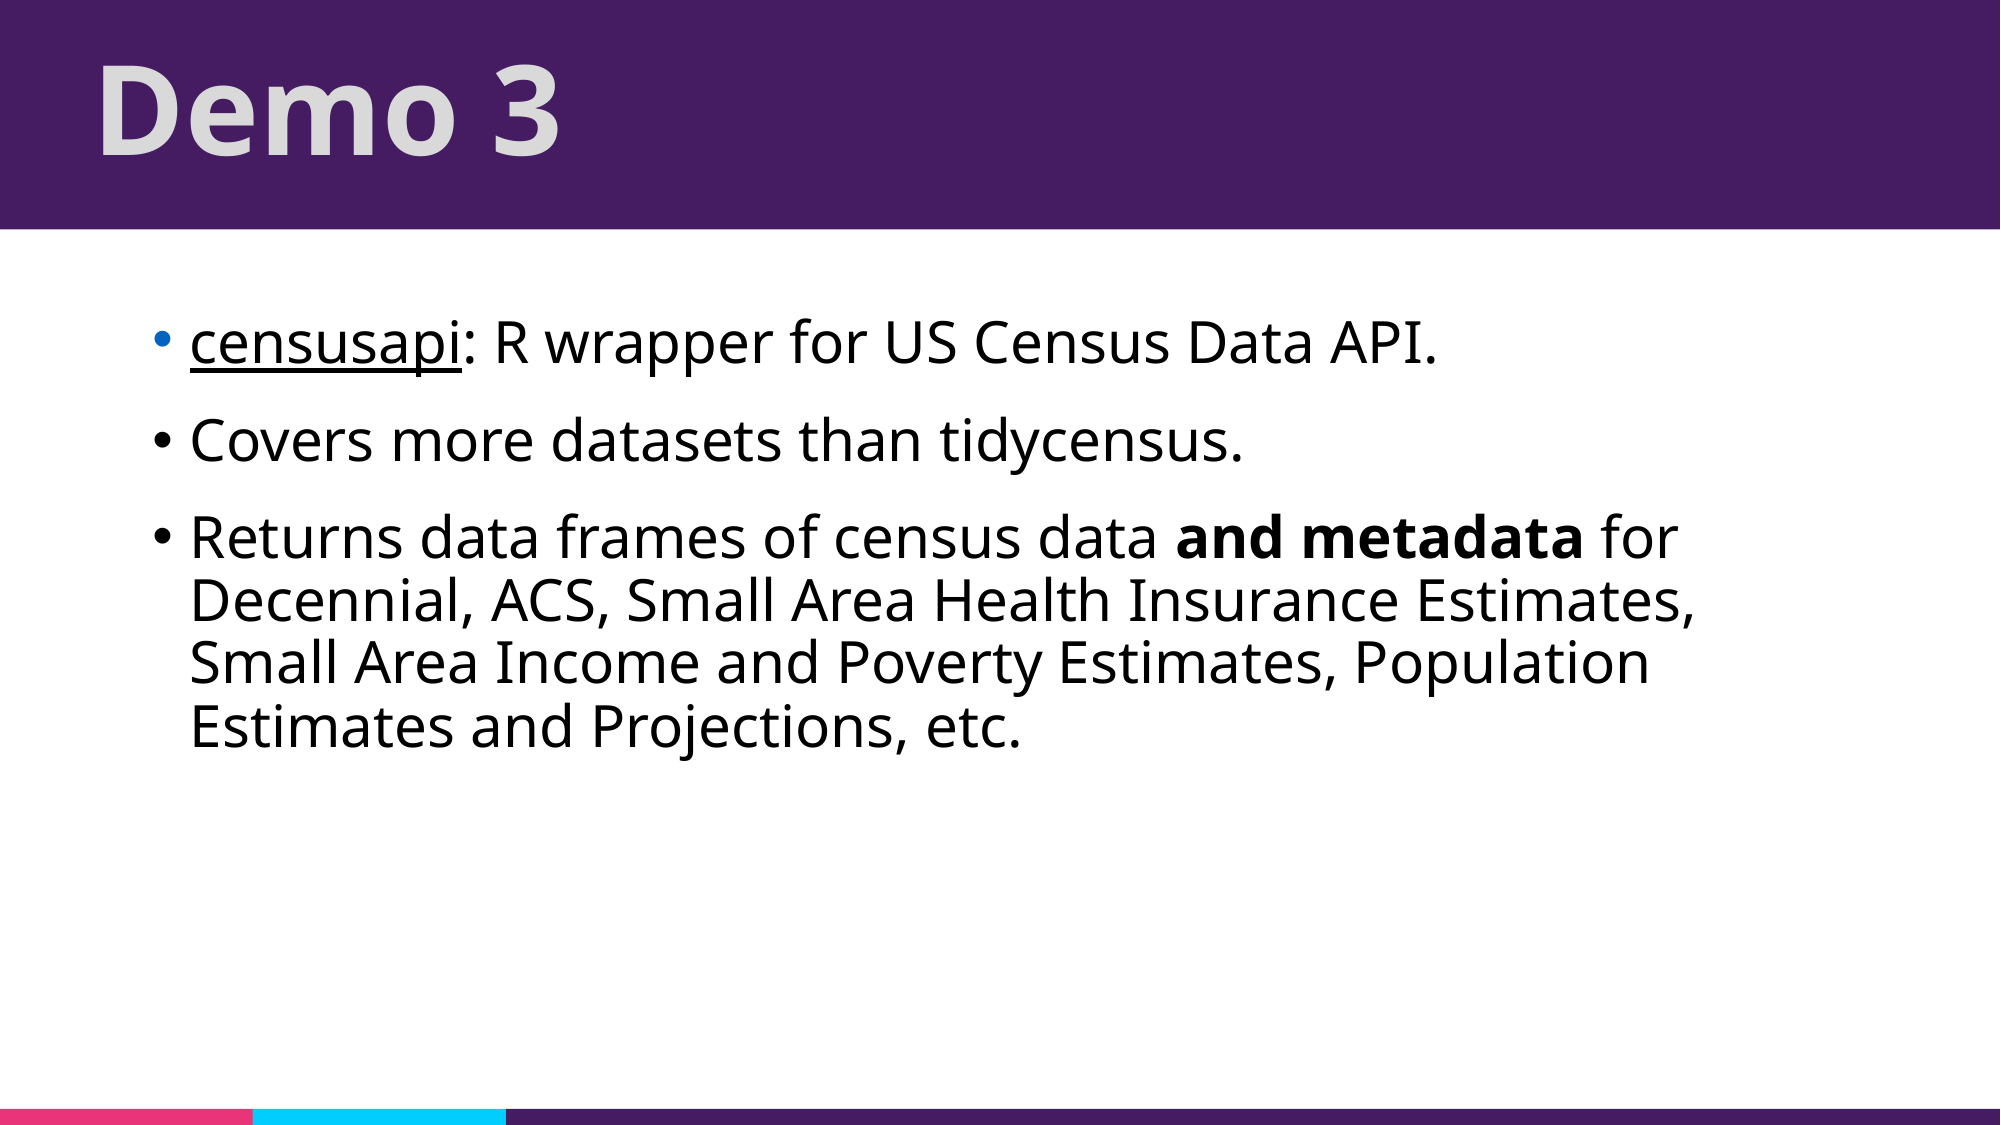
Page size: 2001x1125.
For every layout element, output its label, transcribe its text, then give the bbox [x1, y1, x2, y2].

list censusapi: R wrapper for US Census Data API. ​ ​Covers more datasets than tidycensus. ​ Returns data frames of census data and metadata for Decennial, ACS, Small Area Health Insurance Estimates, Small Area Income and Poverty Estimates, Population Estimates and Projections, etc. ​ [137, 299, 1863, 1014]
title Demo 3 [77, 31, 1803, 198]
